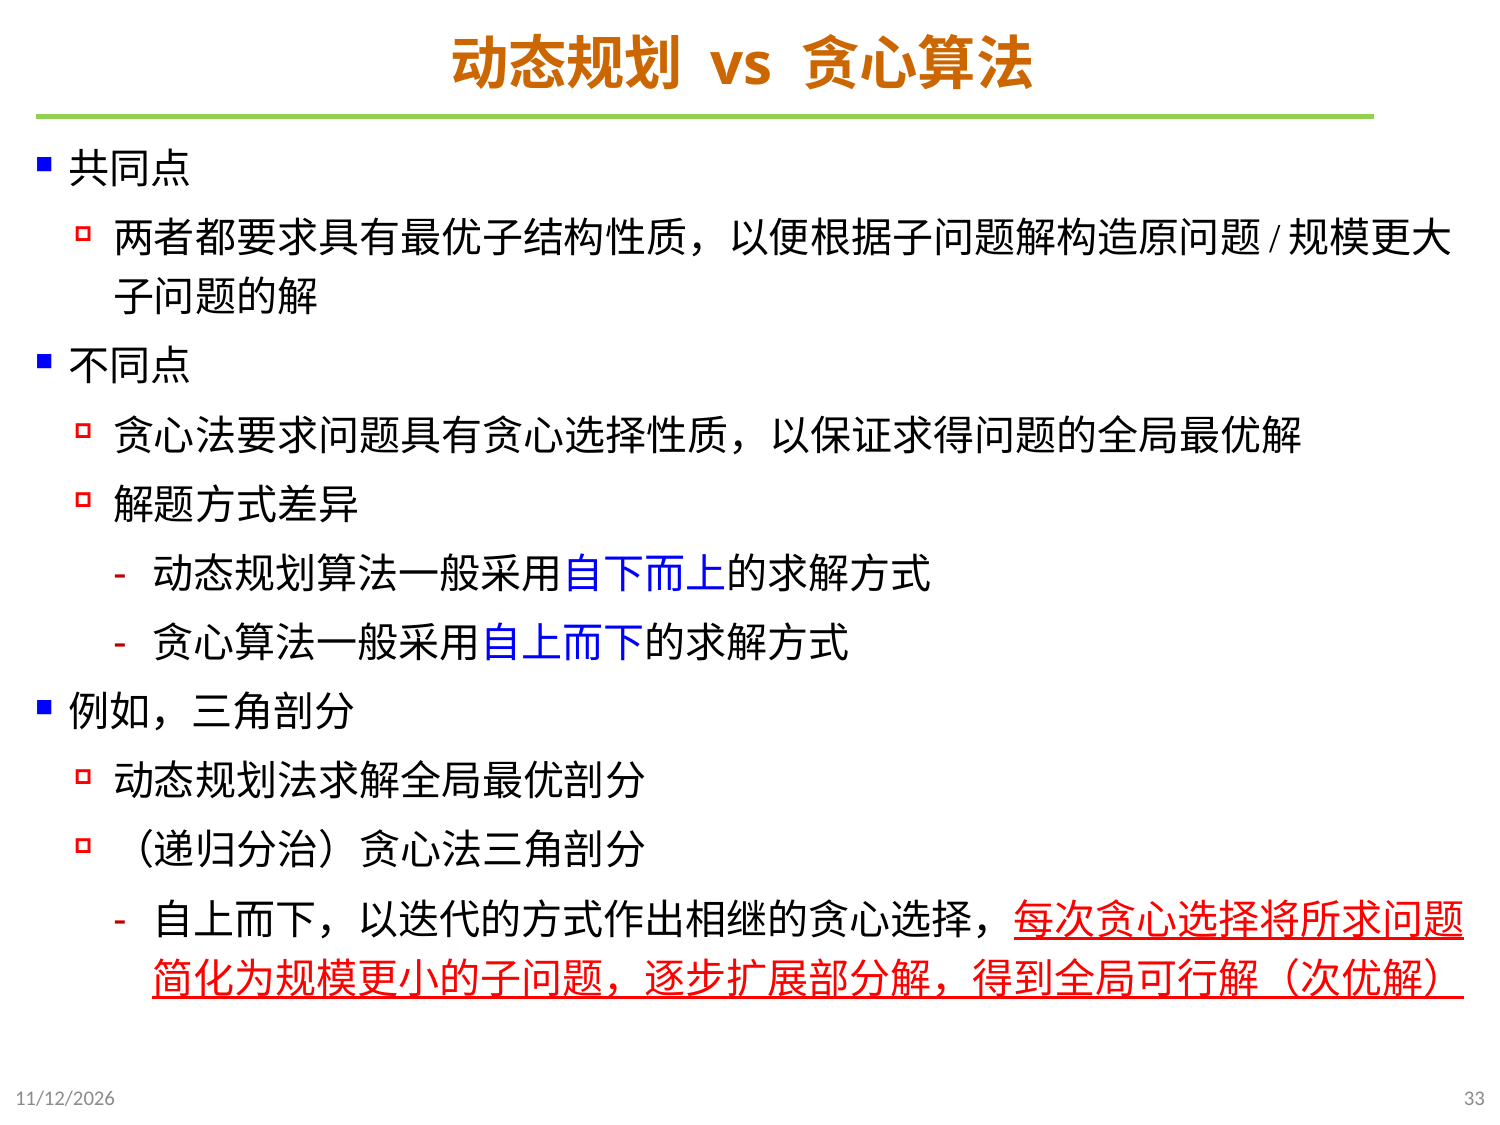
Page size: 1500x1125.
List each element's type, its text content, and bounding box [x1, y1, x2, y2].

list 共同点 两者都要求具有最优子结构性质，以便根据子问题解构造原问题/规模更大子问题的解 不同点 贪心法要求问题具有贪心选择性质，以保证求得问题的全局最优解 解题方式差异 动态规划算法一般采用自下而上的求解方式 贪心算法一般采用自上而下的求解方式 例如，三角剖分 动态规划法求解全局最优剖分 （递归分治）贪心法三角剖分 自上而下，以迭代的方式作出相继的贪心选择，每次贪心选择将所求问题简化为规模更小的子问题，逐步扩展部分解，得到全局可行解（次优解） [20, 125, 1480, 1072]
slide_number 33 [1162, 1071, 1500, 1123]
title 动态规划 vs 贪心算法 [95, 14, 1390, 117]
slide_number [0, 1071, 338, 1123]
